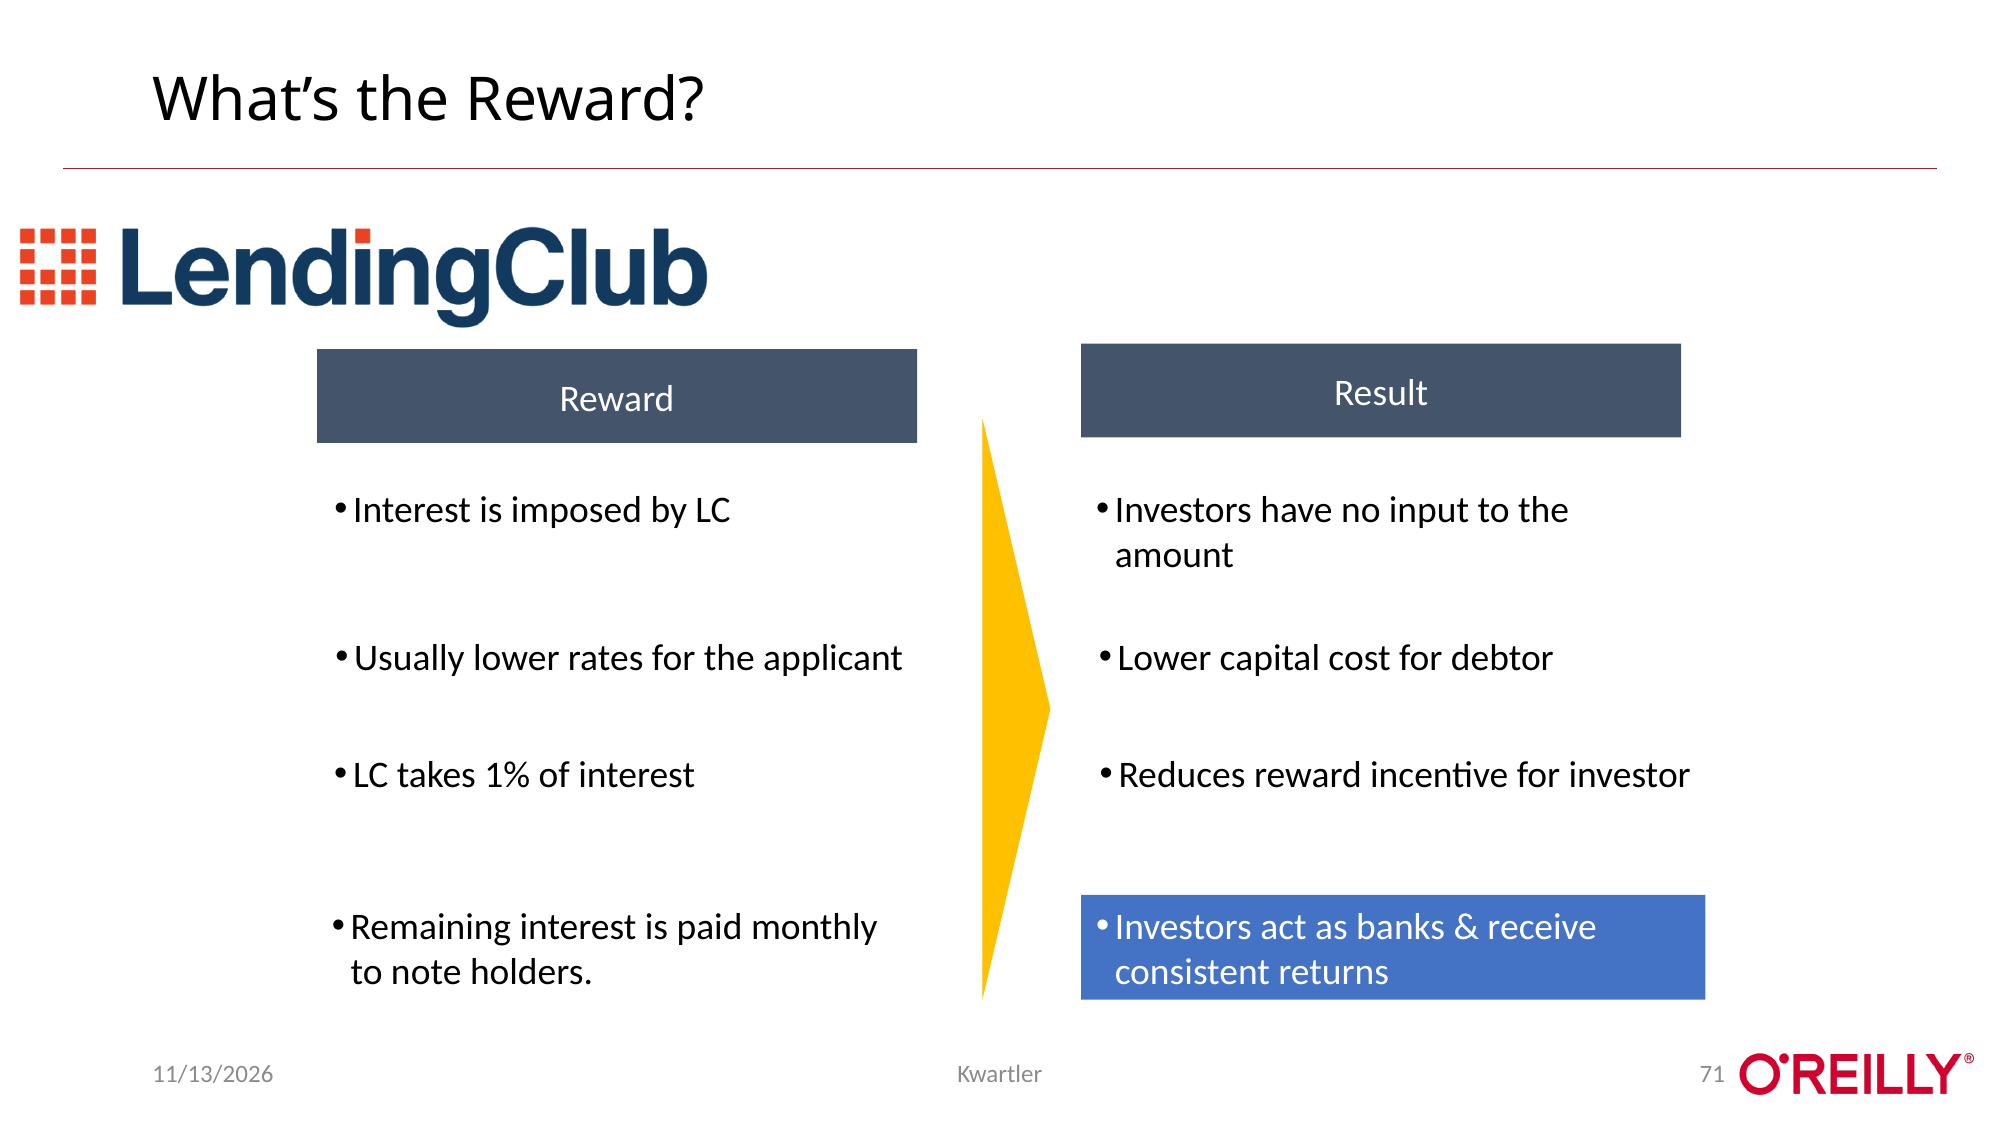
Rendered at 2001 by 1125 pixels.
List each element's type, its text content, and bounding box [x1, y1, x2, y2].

text_box Interest is imposed by LC [319, 477, 747, 537]
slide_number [137, 1042, 588, 1103]
picture [1741, 1050, 1975, 1096]
text_box Remaining interest is paid monthly to note holders. [317, 894, 916, 1000]
text_box Result [1080, 343, 1682, 438]
text_box [981, 418, 1052, 1000]
picture [11, 225, 714, 334]
title What’s the Reward? [137, 59, 1863, 142]
text_box Reward [316, 348, 918, 444]
text_box Lower capital cost for debtor [1084, 625, 1570, 686]
text_box Investors have no input to the amount [1081, 477, 1683, 582]
text_box Reduces reward incentive for investor [1084, 742, 1707, 803]
text_box Investors act as banks & receive consistent returns [1081, 894, 1706, 1000]
text_box 71 [1412, 1042, 1741, 1103]
text_box Usually lower rates for the applicant [320, 625, 919, 686]
text_box LC takes 1% of interest [319, 742, 711, 803]
footer Kwartler [662, 1042, 1338, 1103]
